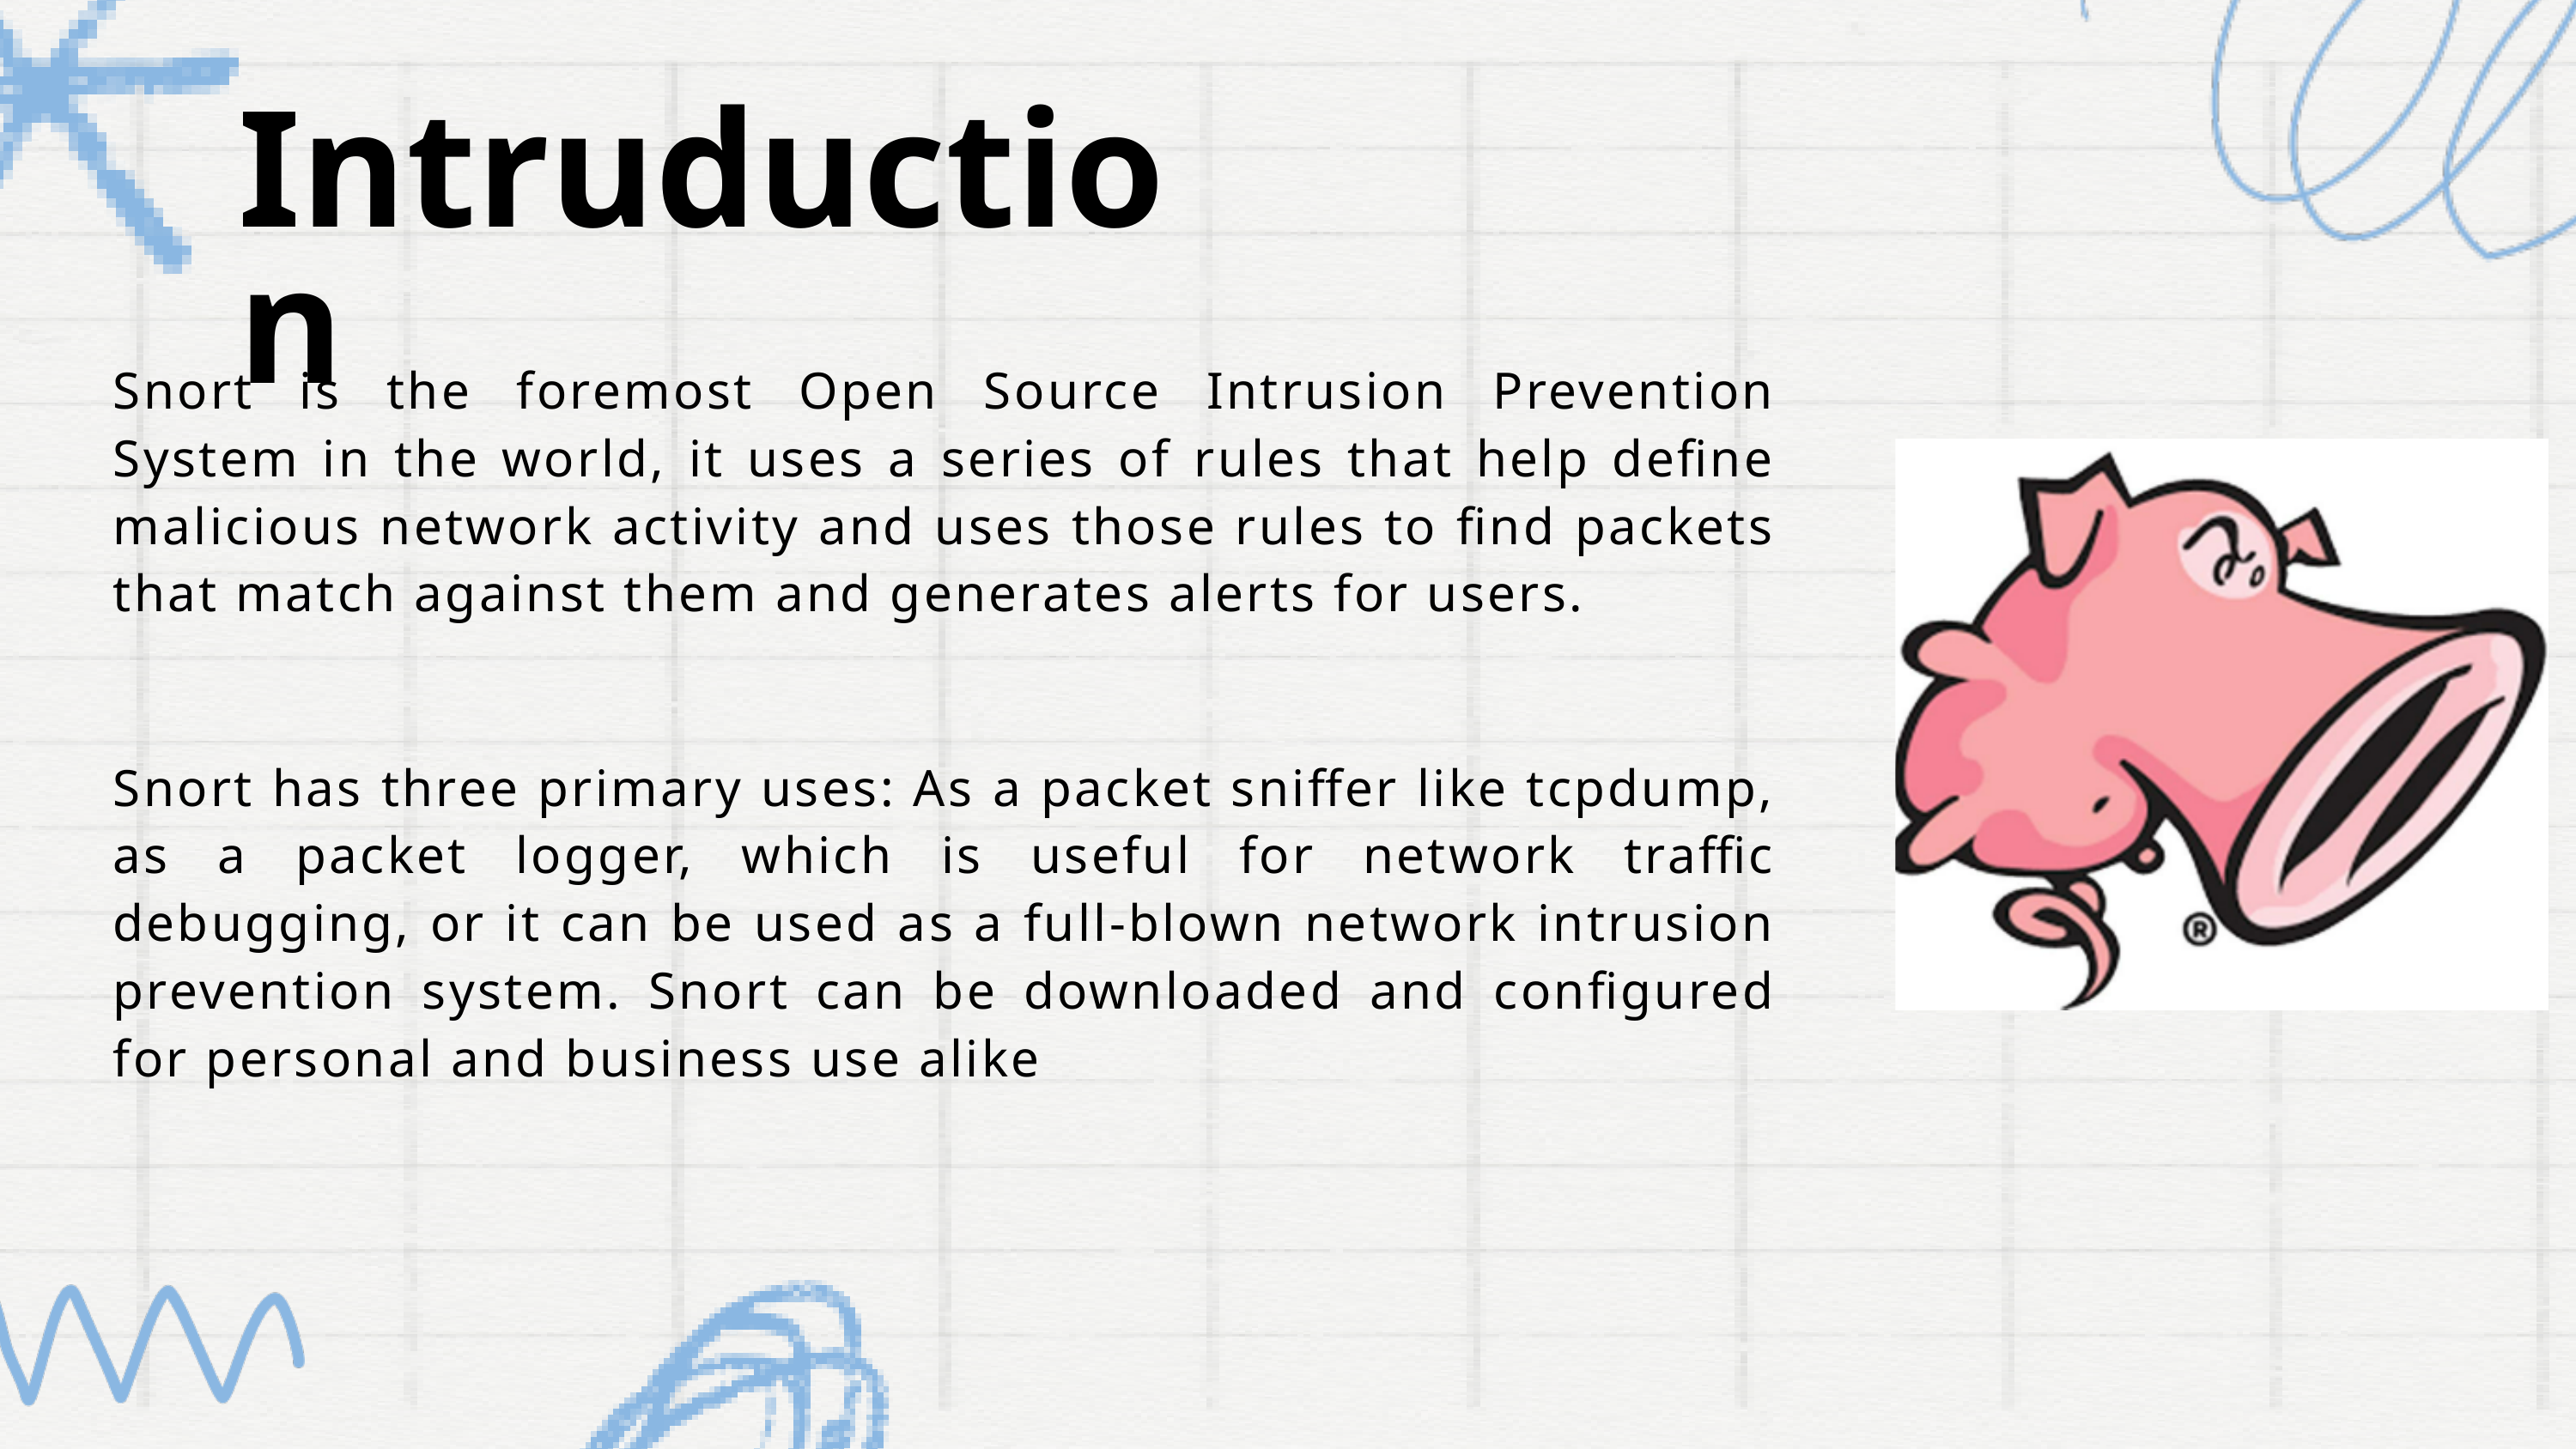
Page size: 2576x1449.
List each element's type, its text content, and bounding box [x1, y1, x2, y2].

text_box [0, 0, 239, 274]
text_box [524, 1280, 890, 1449]
text_box [0, 0, 2576, 1449]
text_box Intruduction [238, 103, 1229, 351]
text_box [1895, 439, 2549, 1010]
text_box Snort has three primary uses: As a packet sniffer like tcpdump, as a packet logger, which is useful for network traffic debugging, or it can be used as a full-blown network intrusion prevention system. Snort can be downloaded and configured for personal and business use alike [112, 749, 1778, 1087]
text_box [0, 1280, 305, 1415]
text_box Snort is the foremost Open Source Intrusion Prevention System in the world, it uses a series of rules that help define malicious network activity and uses those rules to find packets that match against them and generates alerts for users. [112, 351, 1778, 622]
text_box [2080, 0, 2576, 264]
